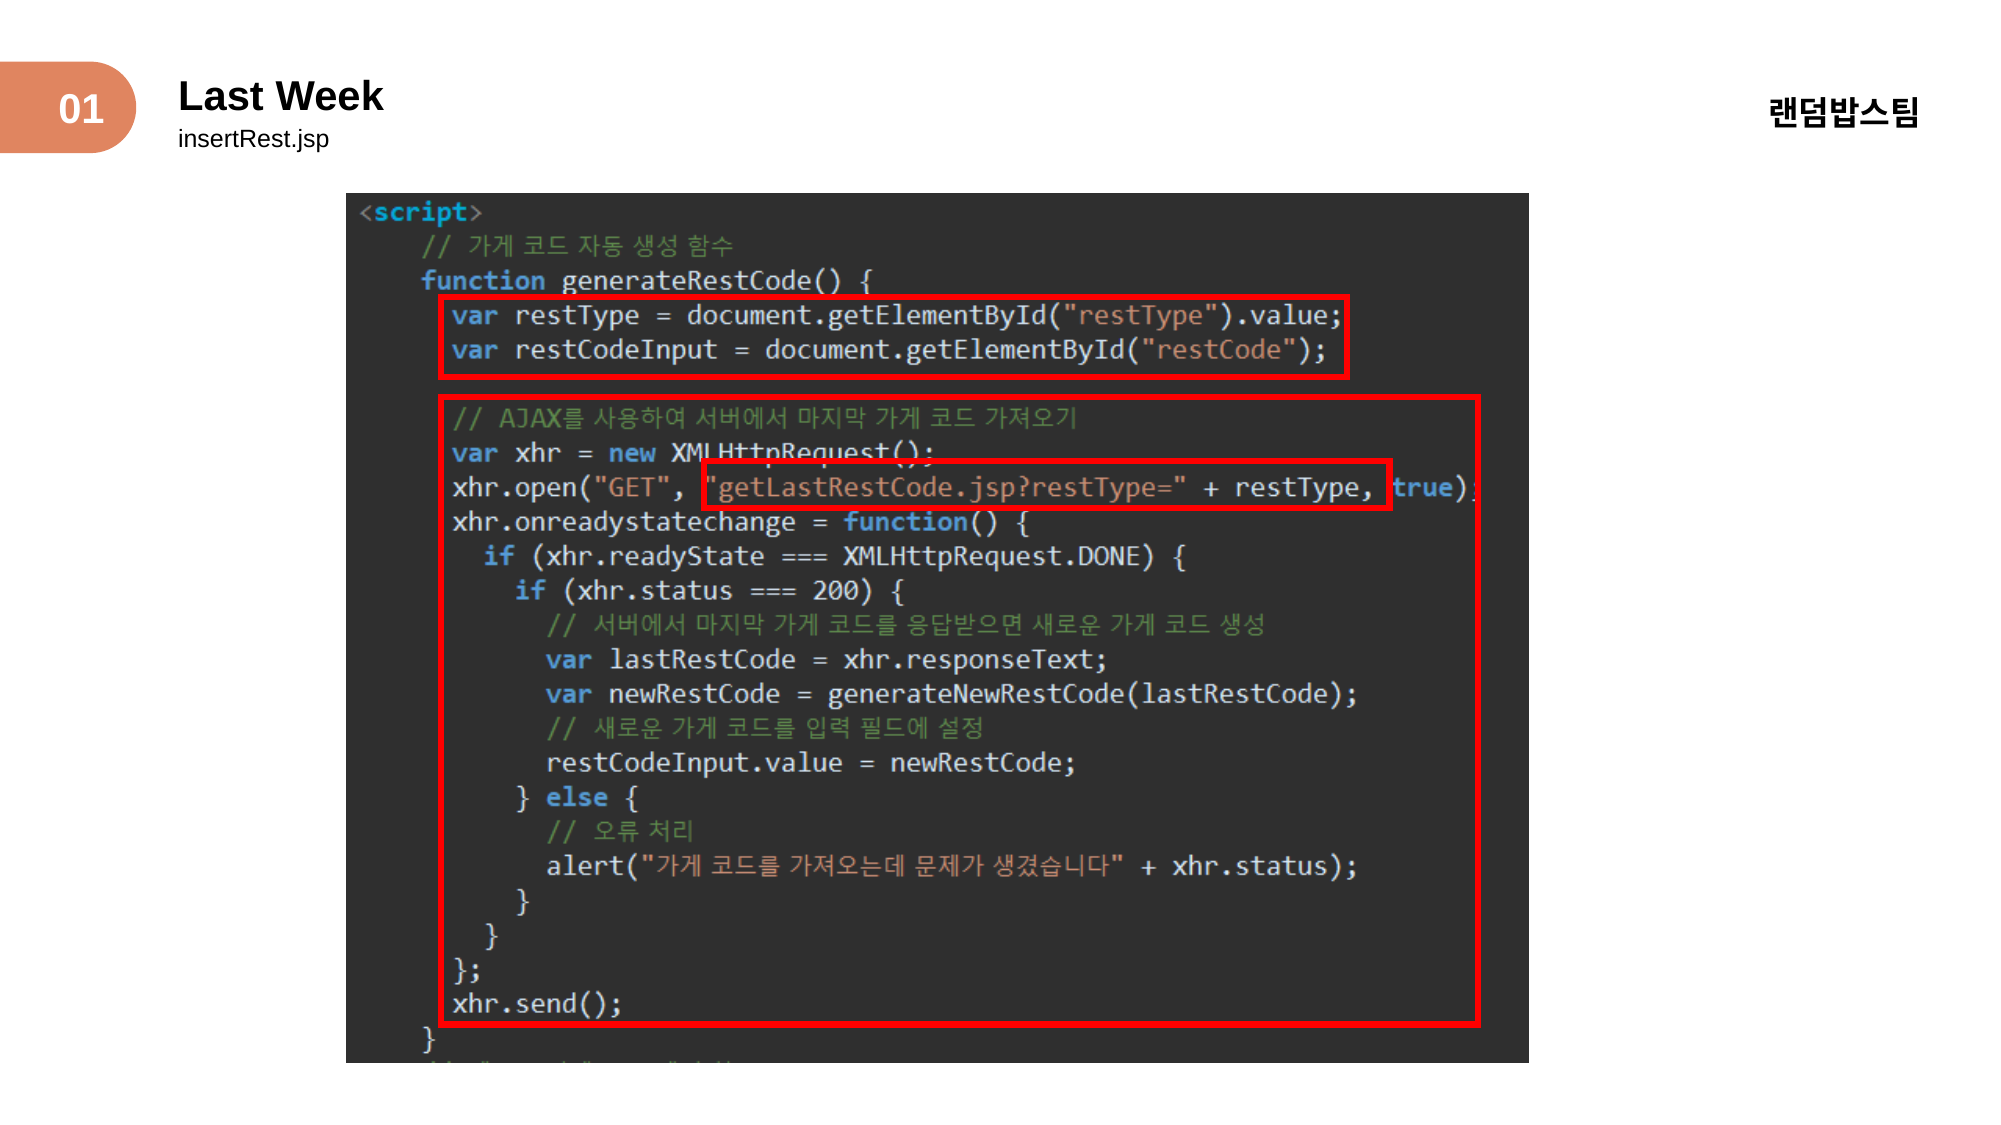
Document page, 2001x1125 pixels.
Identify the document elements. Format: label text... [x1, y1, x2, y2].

text_box 랜덤밥스팀 [1753, 84, 1936, 140]
text_box [0, 60, 138, 155]
text_box 01 [43, 74, 120, 140]
text_box Last Week [163, 61, 400, 127]
picture [346, 193, 1529, 1063]
text_box insertRest.jsp [163, 114, 345, 160]
